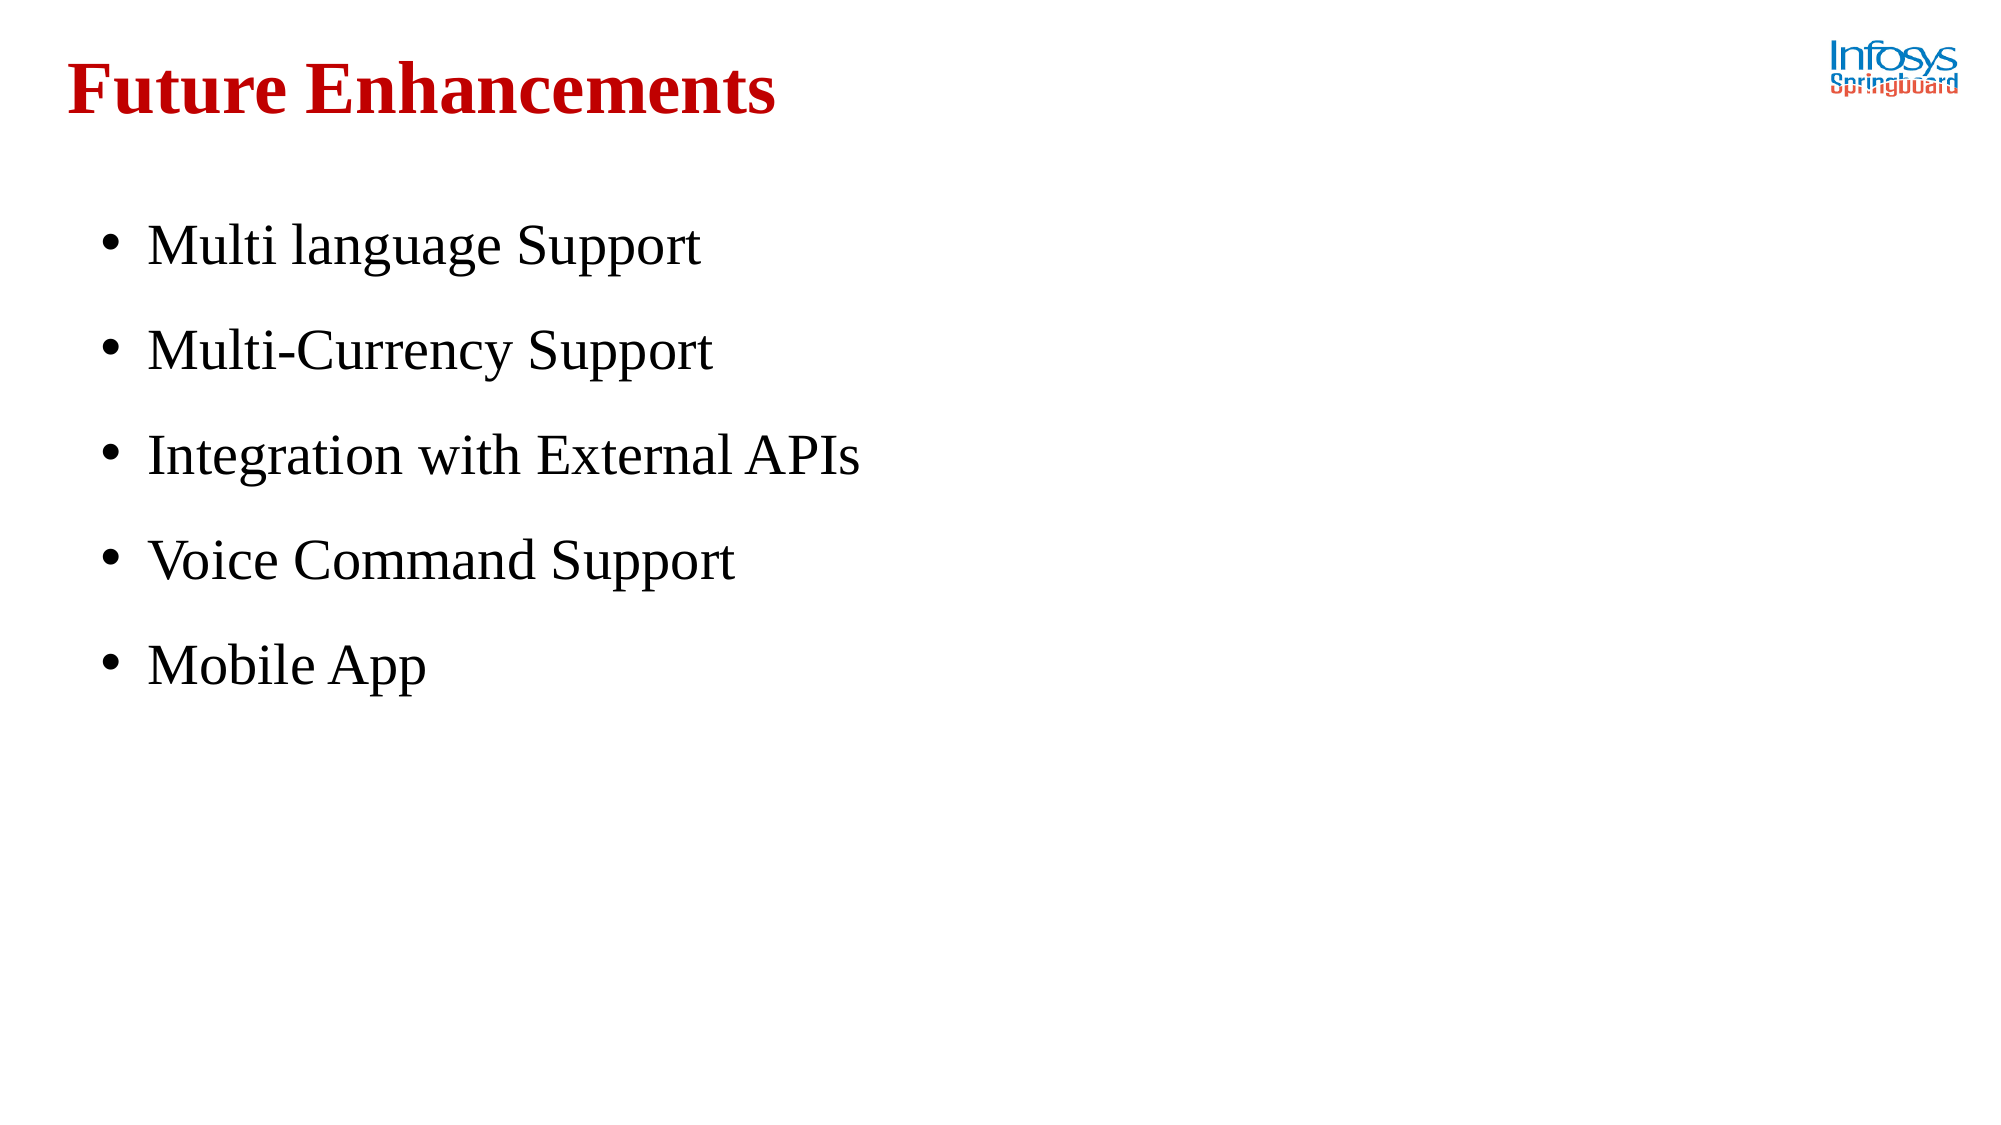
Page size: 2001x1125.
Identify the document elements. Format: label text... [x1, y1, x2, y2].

text_box Multi language Support Multi-Currency Support Integration with External APIs Voice Command Support Mobile App [85, 164, 1000, 704]
text_box Future Enhancements [53, 31, 880, 136]
picture [1799, 4, 1984, 138]
